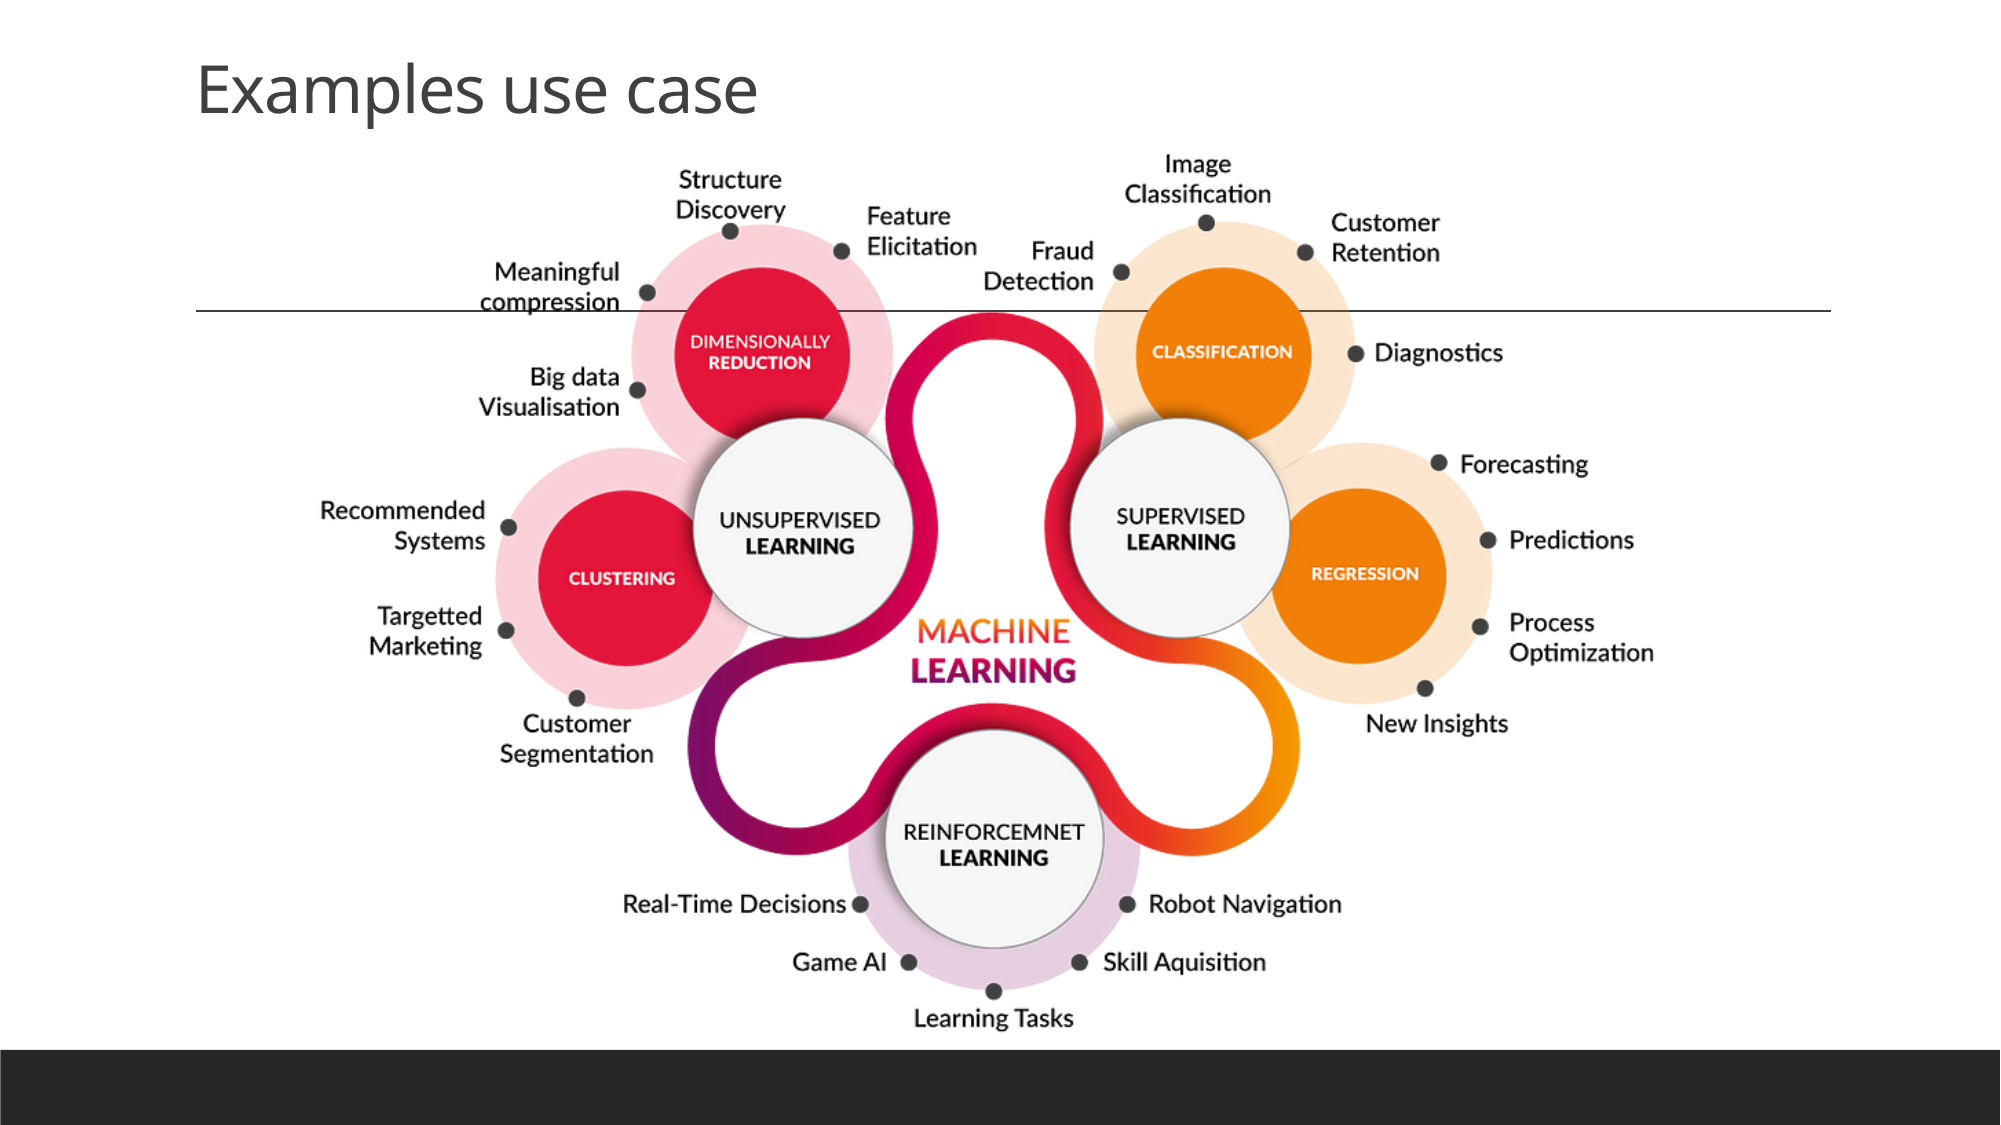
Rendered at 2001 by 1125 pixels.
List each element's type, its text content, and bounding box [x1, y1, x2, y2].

title Examples use case [180, 47, 1686, 216]
picture [298, 130, 1676, 1064]
